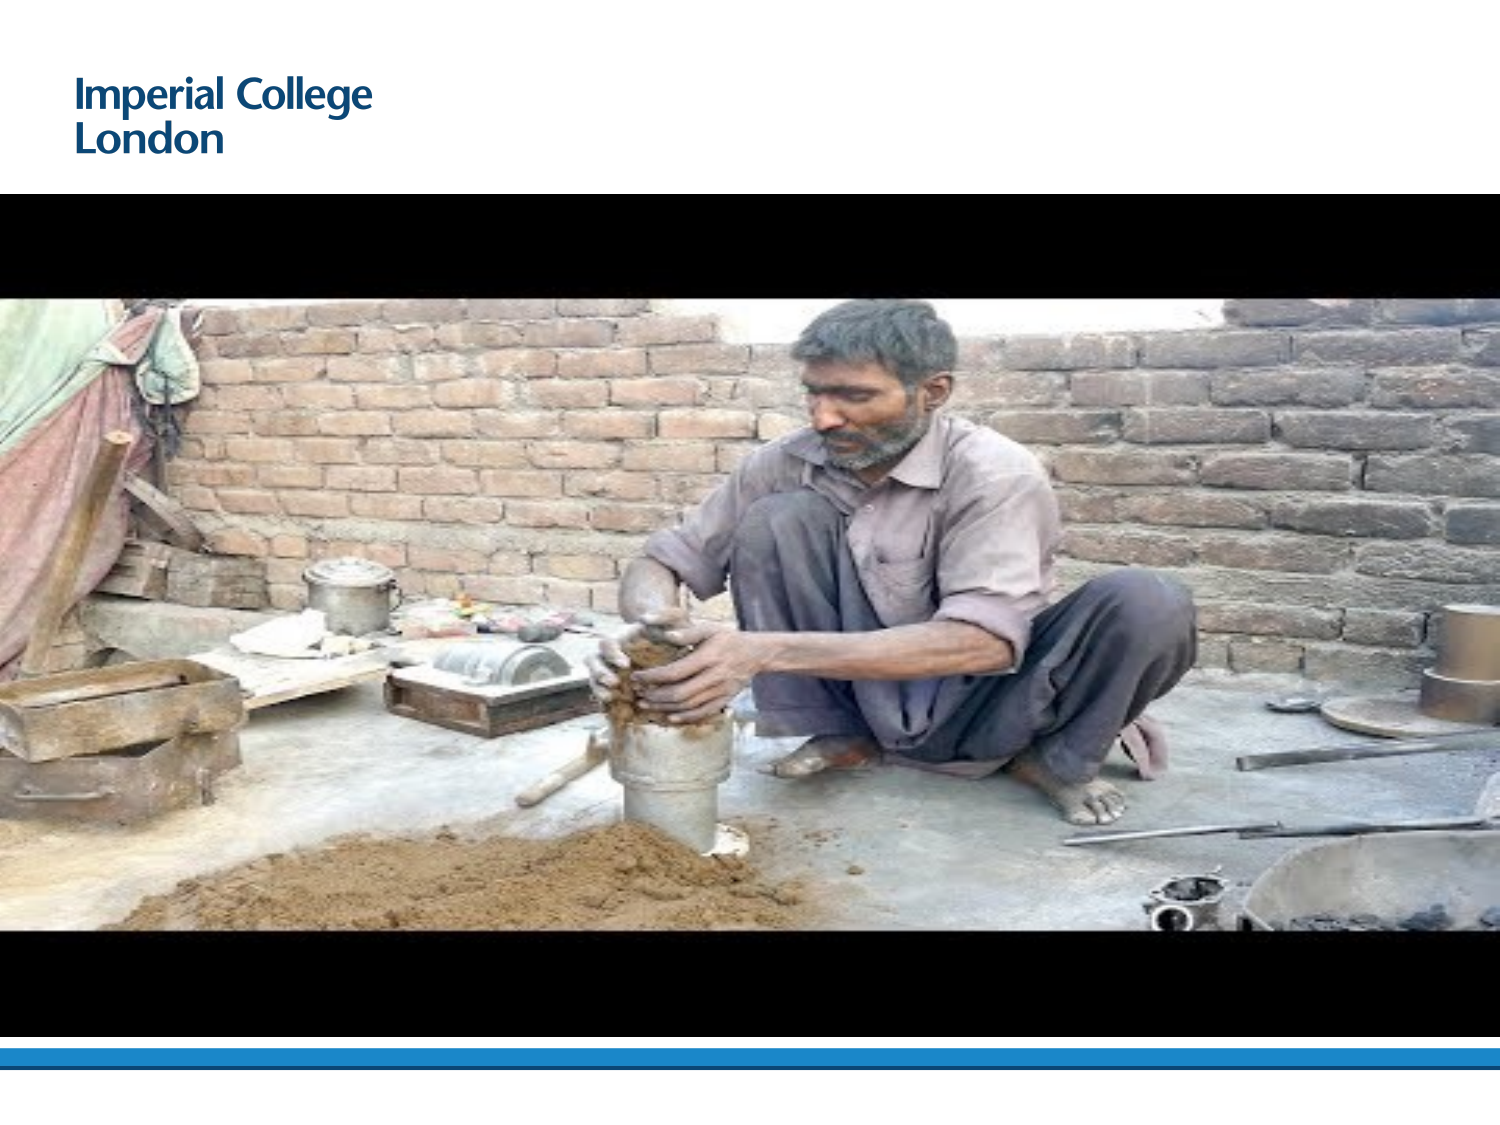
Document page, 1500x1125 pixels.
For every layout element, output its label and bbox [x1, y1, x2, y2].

text_box [0, 193, 1500, 1038]
picture [0, 0, 1500, 193]
picture [0, 1038, 1500, 1125]
